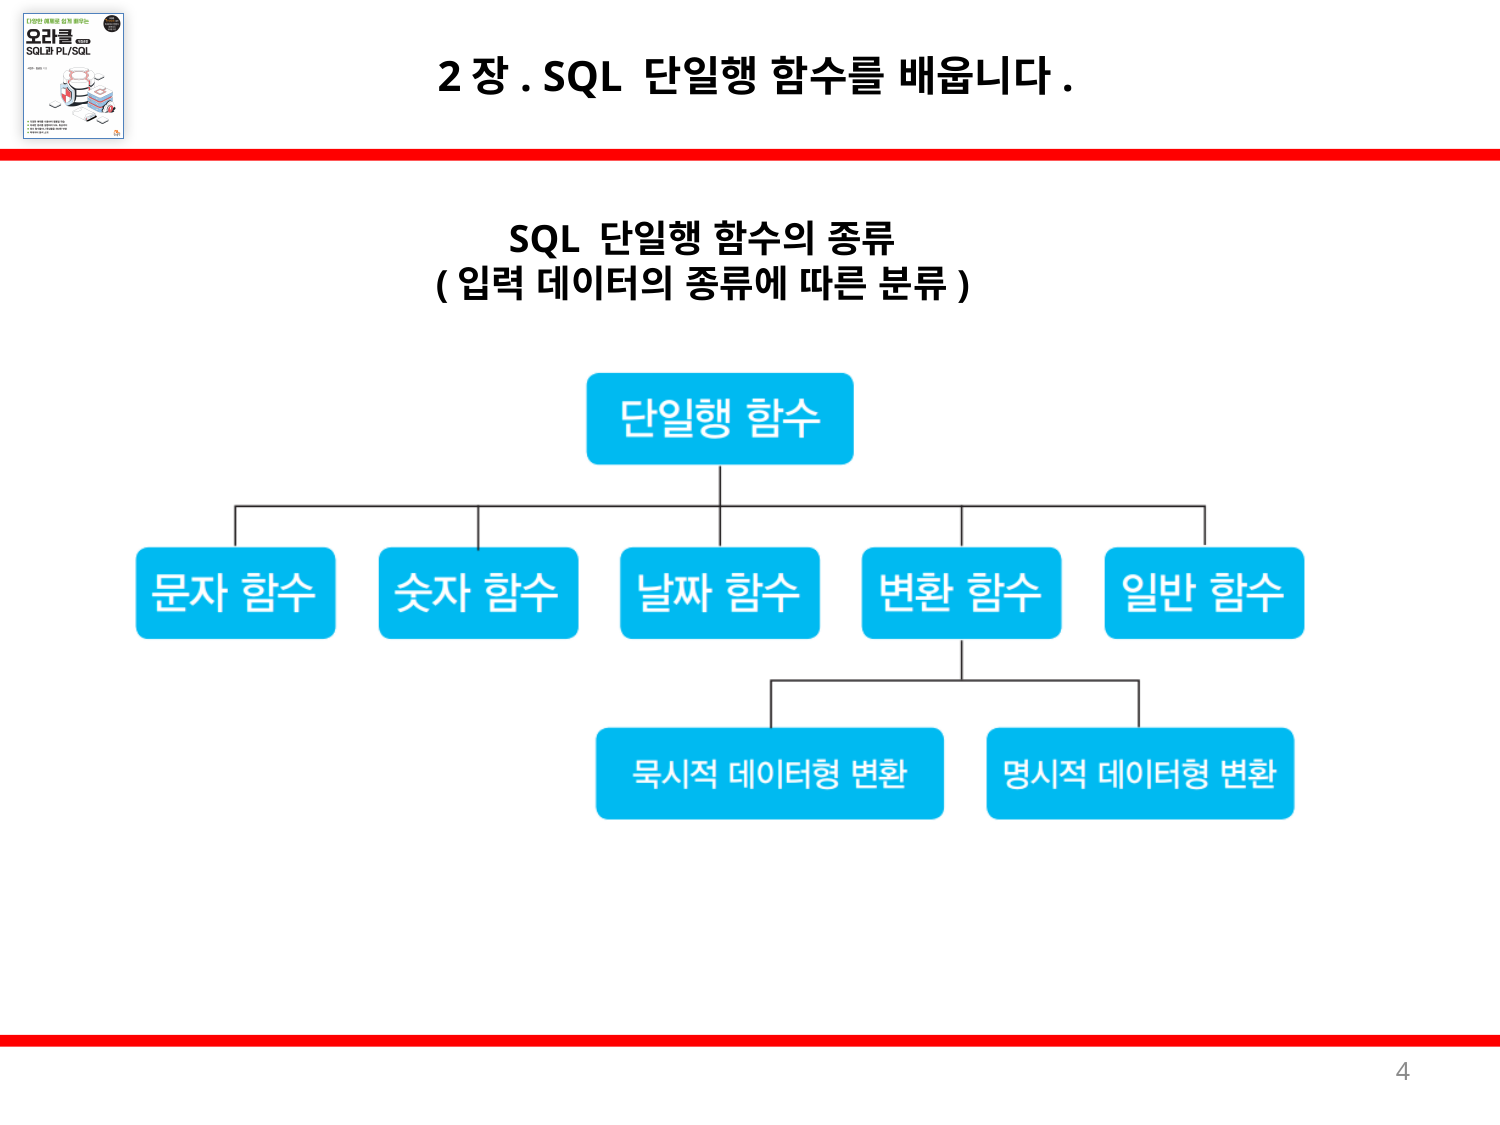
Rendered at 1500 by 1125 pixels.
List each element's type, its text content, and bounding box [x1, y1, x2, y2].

text_box [0, 1033, 1500, 1049]
text_box SQL 단일행 함수의 종류 (입력 데이터의 종류에 따른 분류) [346, 210, 1059, 309]
picture [100, 345, 1335, 855]
picture [23, 13, 125, 140]
text_box 2장. SQL 단일행 함수를 배웁니다. [252, 0, 1260, 151]
text_box [0, 147, 1500, 163]
slide_number 4 [1074, 1042, 1425, 1103]
